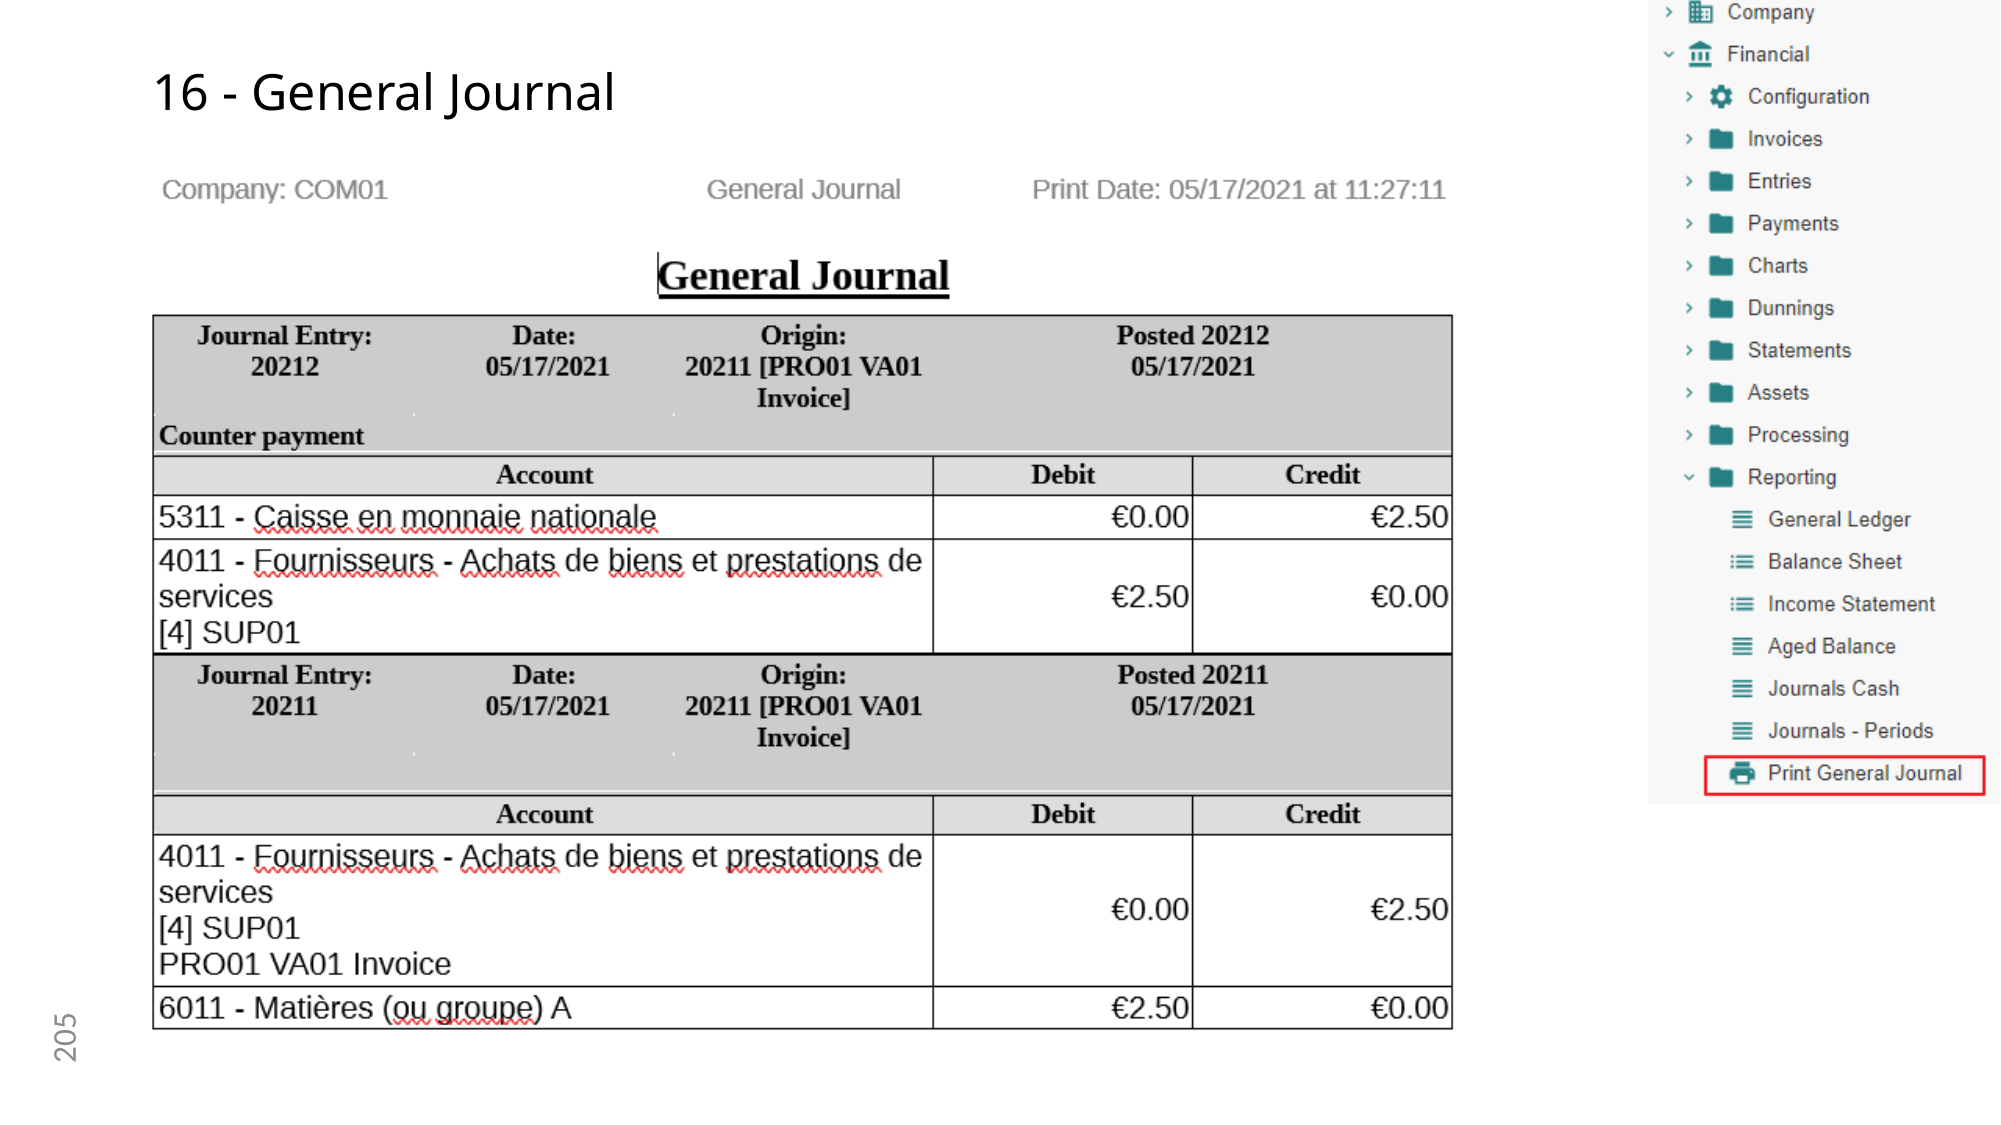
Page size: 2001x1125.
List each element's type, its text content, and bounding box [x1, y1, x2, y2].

picture [137, 135, 1486, 1047]
picture [1648, 0, 2000, 804]
slide_number 205 [32, 969, 93, 1108]
title 16 - General Journal [137, 59, 1648, 136]
